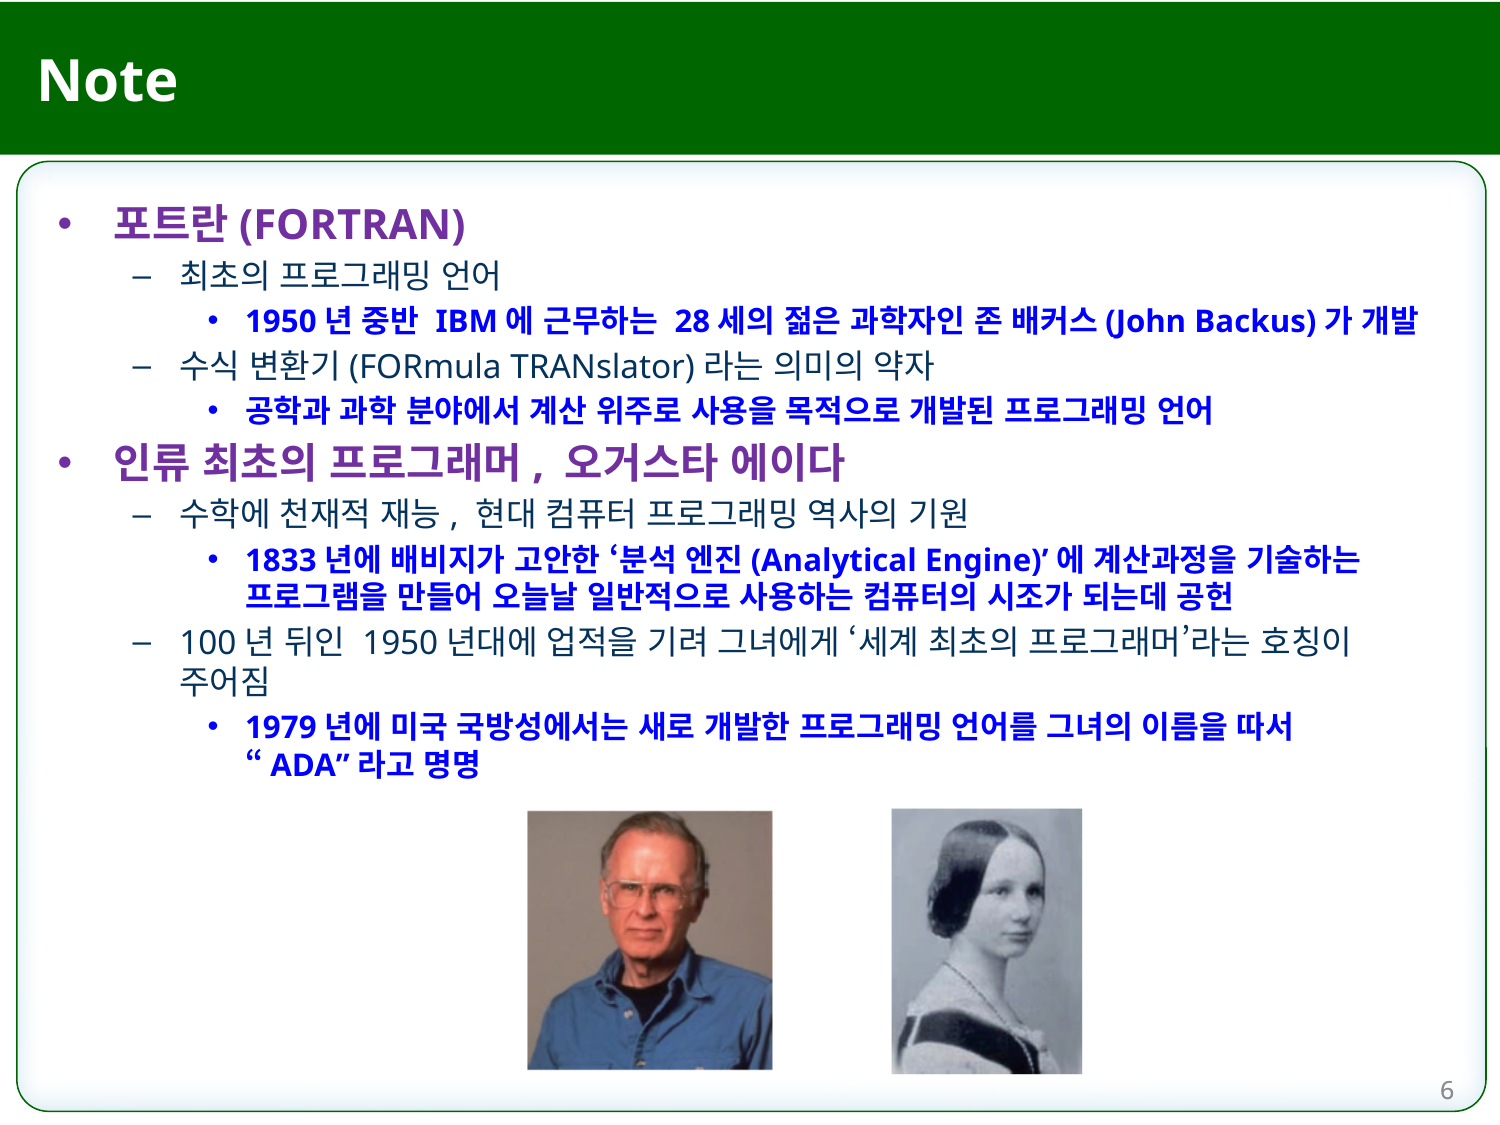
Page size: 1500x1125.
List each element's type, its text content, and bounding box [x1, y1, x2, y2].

list 포트란(FORTRAN) 최초의 프로그래밍 언어 1950년 중반 IBM에 근무하는 28세의 젊은 과학자인 존 배커스(John Backus)가 개발 수식 변환기(FORmula TRANslator)라는 의미의 약자 공학과 과학 분야에서 계산 위주로 사용을 목적으로 개발된 프로그래밍 언어 인류 최초의 프로그래머, 오거스타 에이다 수학에 천재적 재능, 현대 컴퓨터 프로그래밍 역사의 기원 1833년에 배비지가 고안한 ‘분석 엔진(Analytical Engine)’에 계산과정을 기술하는 프로그램을 만들어 오늘날 일반적으로 사용하는 컴퓨터의 시조가 되는데 공헌 100년 뒤인 1950년대에 업적을 기려 그녀에게 ‘세계 최초의 프로그래머’라는 호칭이 주어짐 1979년에 미국 국방성에서는 새로 개발한 프로그래밍 언어를 그녀의 이름을 따서 “ADA”라고 명명 [42, 190, 1454, 1065]
picture [523, 805, 779, 1079]
slide_number 6 [1119, 1071, 1470, 1112]
picture [888, 805, 1087, 1079]
title Note [21, 40, 1476, 115]
